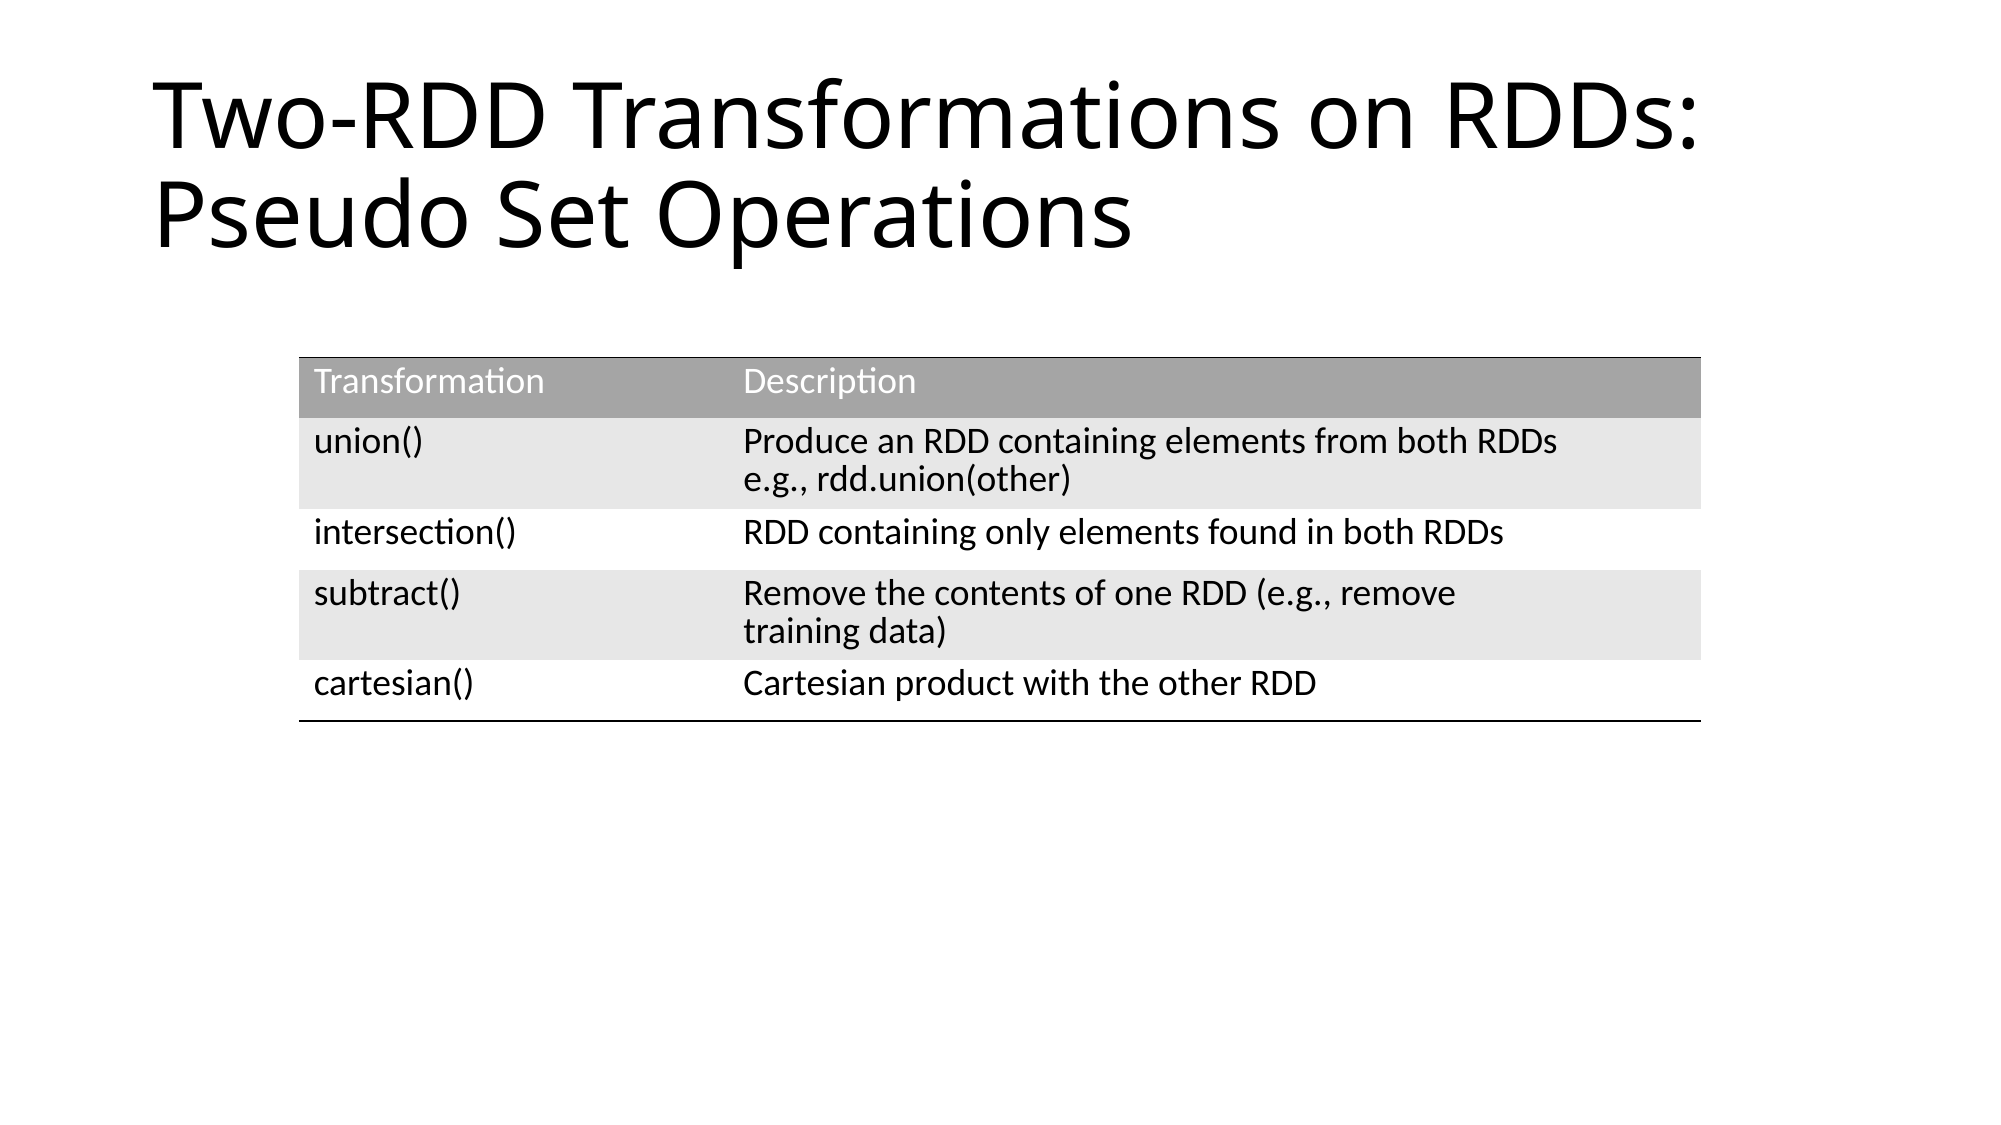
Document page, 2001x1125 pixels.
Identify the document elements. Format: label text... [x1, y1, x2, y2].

table_cell union() [299, 418, 728, 509]
title Two-RDD Transformations on RDDs: Pseudo Set Operations [137, 59, 1863, 278]
table_cell Remove the contents of one RDD (e.g., remove training data) [728, 570, 1701, 660]
table_cell Cartesian product with the other RDD [728, 660, 1701, 720]
table_cell subtract() [299, 570, 728, 660]
table_cell Produce an RDD containing elements from both RDDs e.g., rdd.union(other) [728, 418, 1701, 509]
table_cell RDD containing only elements found in both RDDs [728, 509, 1701, 570]
table_header Transformation [299, 358, 728, 418]
table_cell intersection() [299, 509, 728, 570]
table_header Description [728, 358, 1701, 418]
table_cell cartesian() [299, 660, 728, 720]
